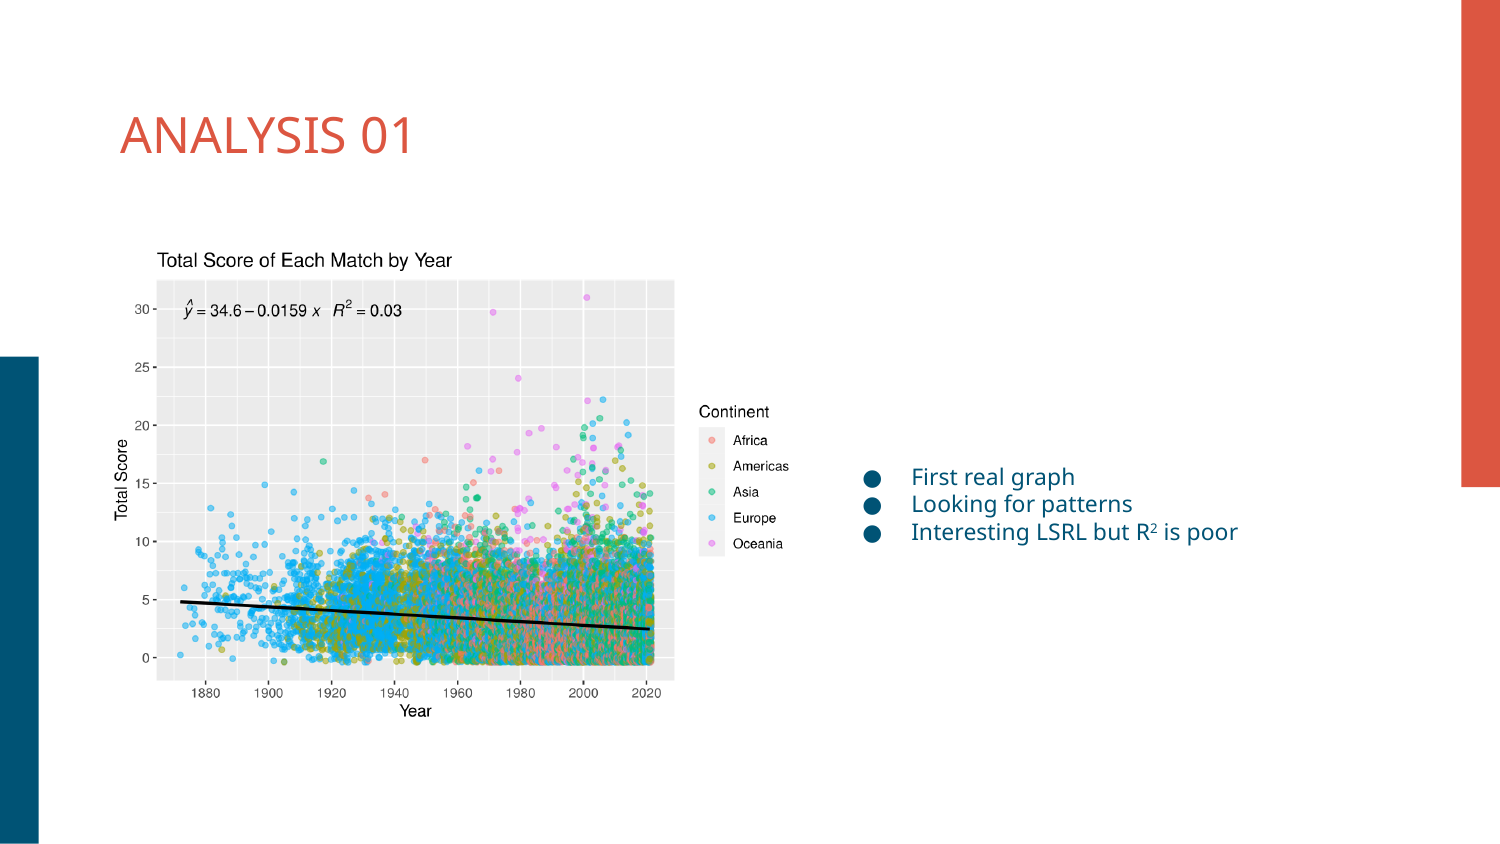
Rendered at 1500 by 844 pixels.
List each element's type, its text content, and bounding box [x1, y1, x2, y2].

picture [101, 230, 822, 730]
list First real graph Looking for patterns Interesting LSRL but R2 is poor [826, 298, 1356, 709]
title ANALYSIS 01 [105, 101, 1429, 166]
